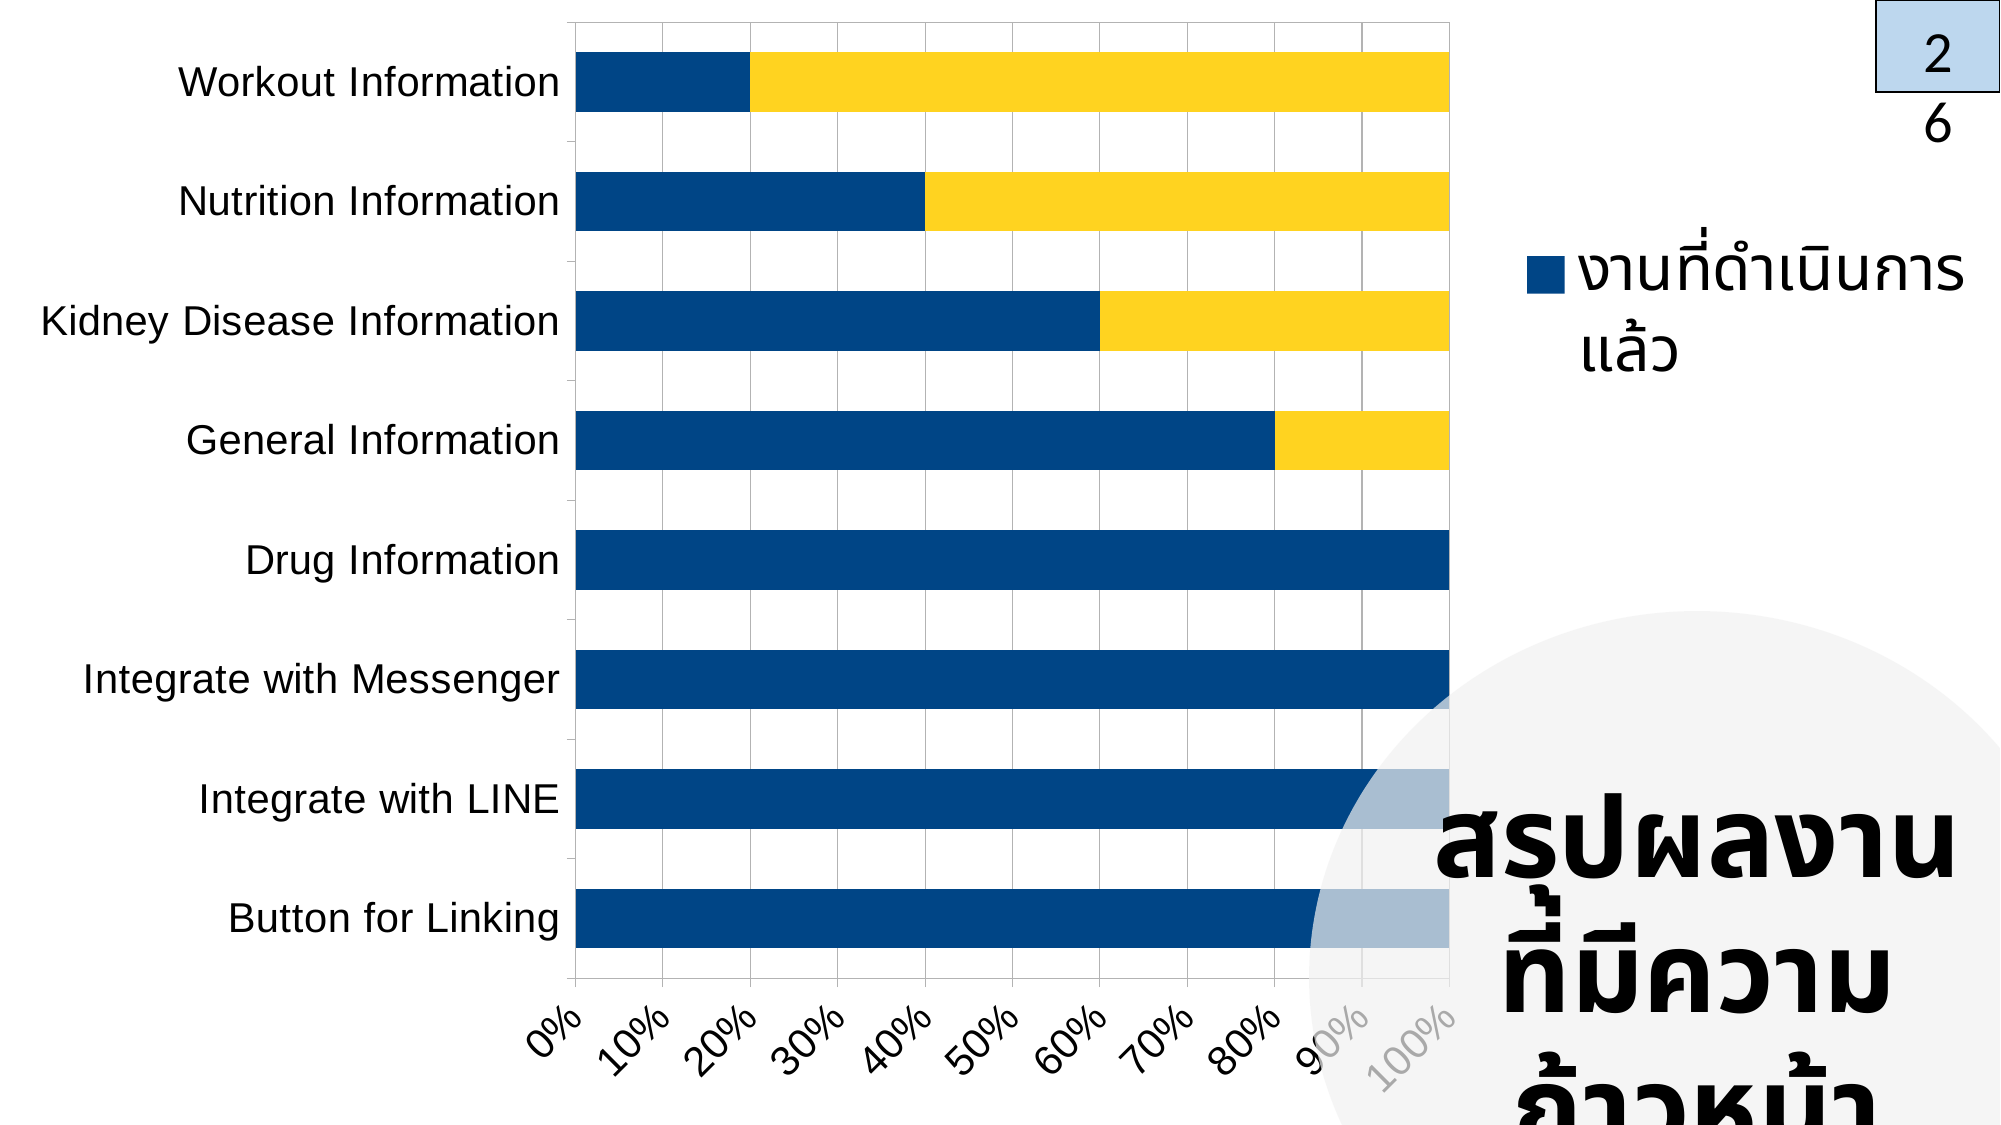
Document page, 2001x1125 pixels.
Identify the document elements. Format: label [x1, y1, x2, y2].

chart [0, 0, 2000, 1125]
